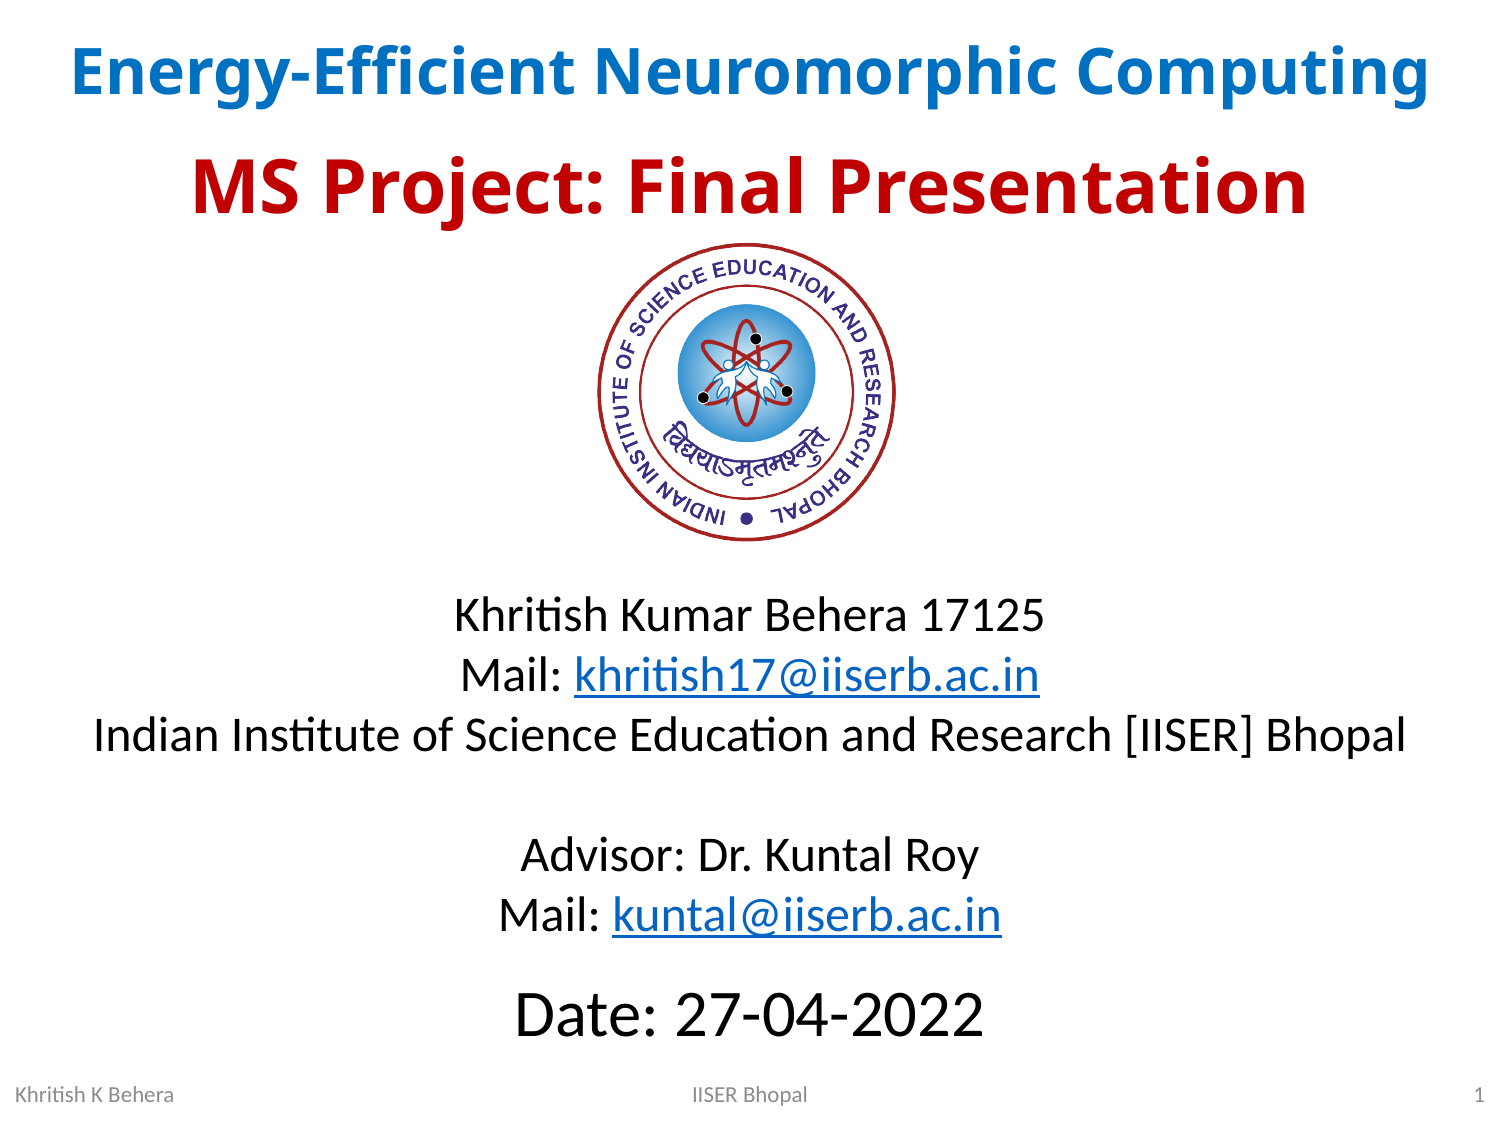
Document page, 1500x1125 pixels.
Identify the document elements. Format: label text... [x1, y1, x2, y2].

footer IISER Bhopal [496, 1063, 1004, 1124]
text_box MS Project: Final Presentation [0, 116, 1500, 261]
title Energy-Efficient Neuromorphic Computing [0, 1, 1500, 116]
text_box Date: 27-04-2022 [0, 962, 1500, 1057]
slide_number Khritish K Behera [0, 1063, 338, 1124]
slide_number 1 [1162, 1063, 1500, 1124]
picture [588, 233, 912, 551]
text_box Khritish Kumar Behera 17125 Mail: khritish17@iiserb.ac.in Indian Institute of Science Education and Research [IISER] Bhopal Advisor: Dr. Kuntal Roy Mail: kuntal@iiserb.ac.in [0, 573, 1500, 949]
